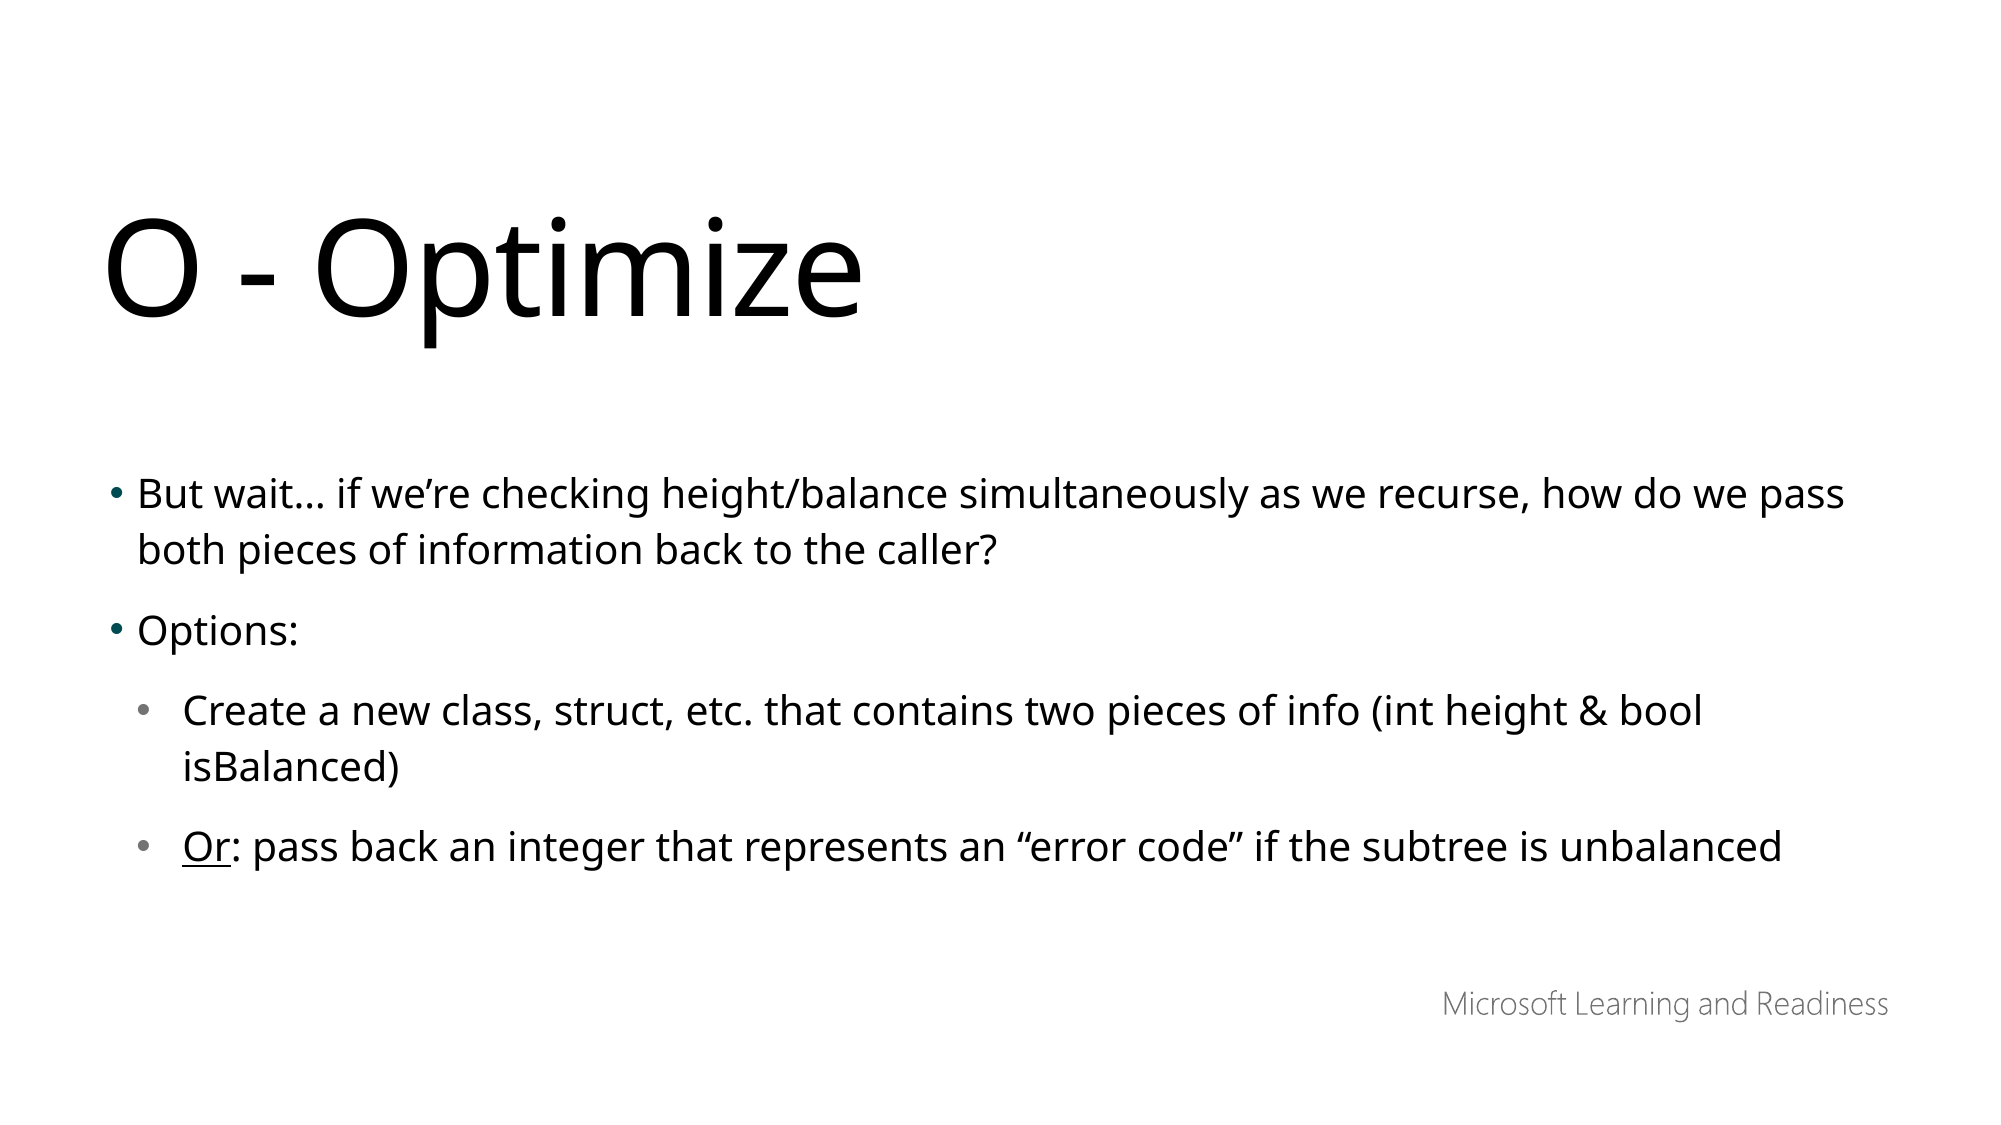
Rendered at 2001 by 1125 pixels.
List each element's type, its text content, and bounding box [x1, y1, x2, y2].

list But wait… if we’re checking height/balance simultaneously as we recurse, how do we pass both pieces of information back to the caller? Options: Create a new class, struct, etc. that contains two pieces of info (int height & bool isBalanced) Or: pass back an integer that represents an “error code” if the subtree is unbalanced [109, 461, 1877, 951]
list O - Optimize [100, 200, 1876, 327]
